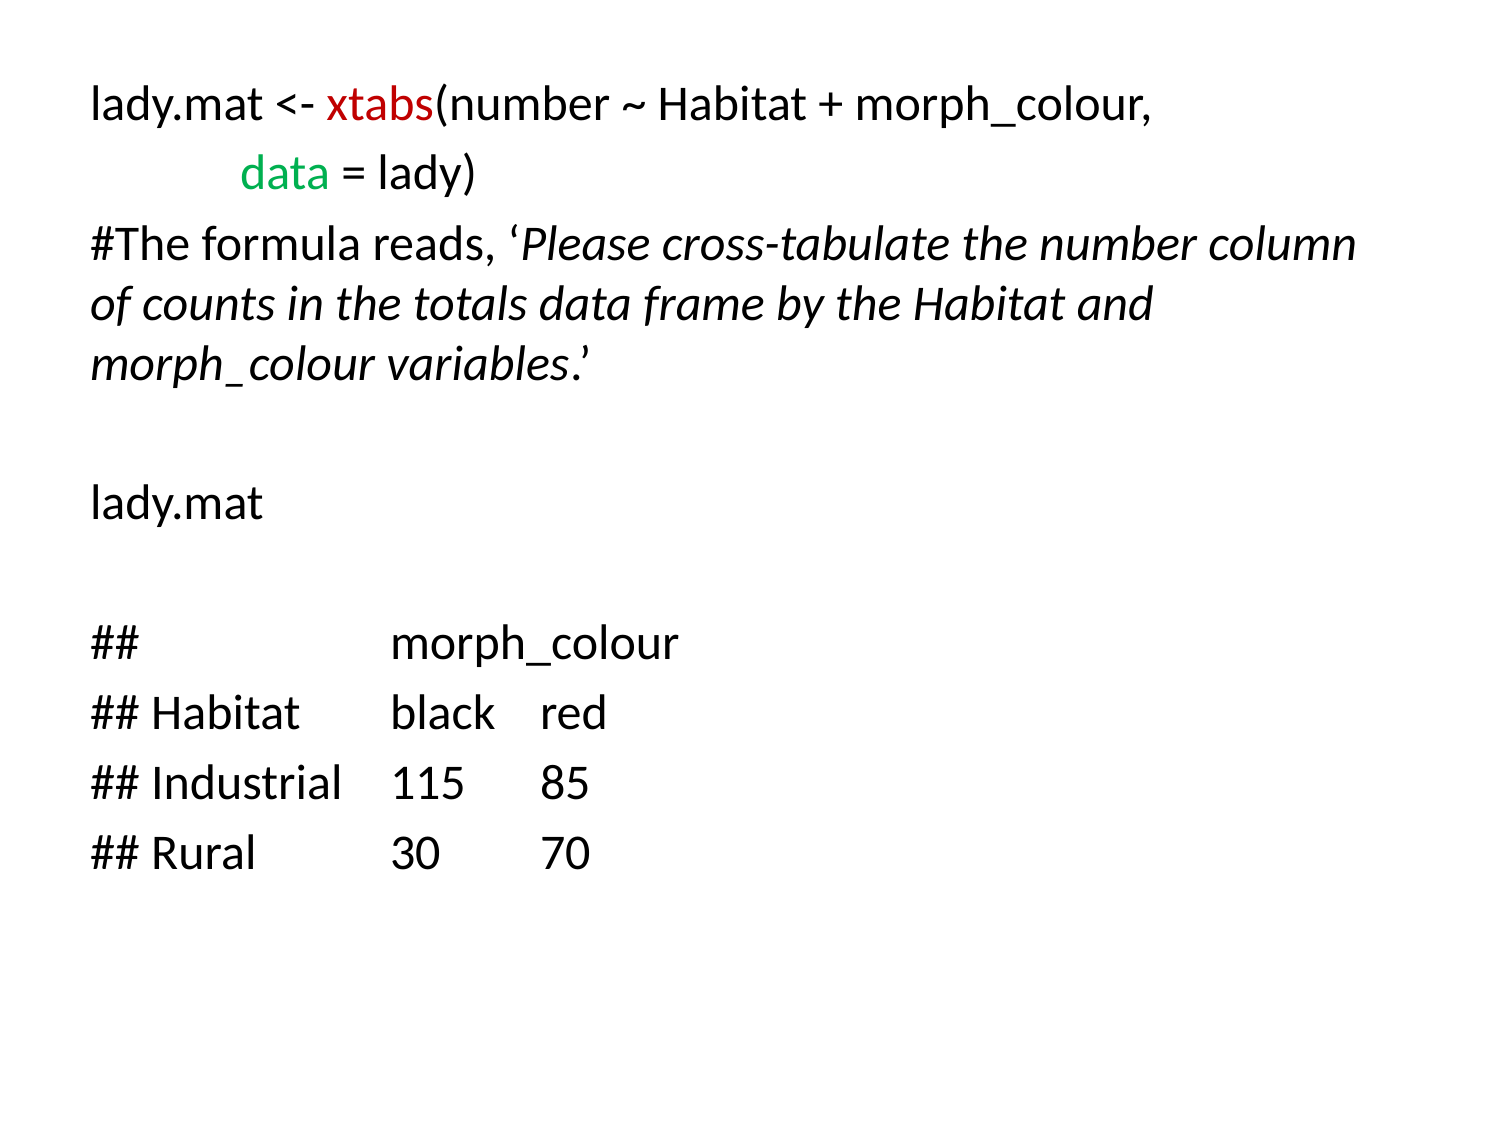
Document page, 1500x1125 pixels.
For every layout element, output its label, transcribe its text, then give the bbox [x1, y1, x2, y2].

list lady.mat <- xtabs(number ~ Habitat + morph_colour, data = lady) #The formula reads, ‘Please cross-tabulate the number column of counts in the totals data frame by the Habitat and morph_colour variables.’ lady.mat ## morph_colour ## Habitat black red ## Industrial 115 85 ## Rural 30 70 [75, 62, 1425, 1075]
